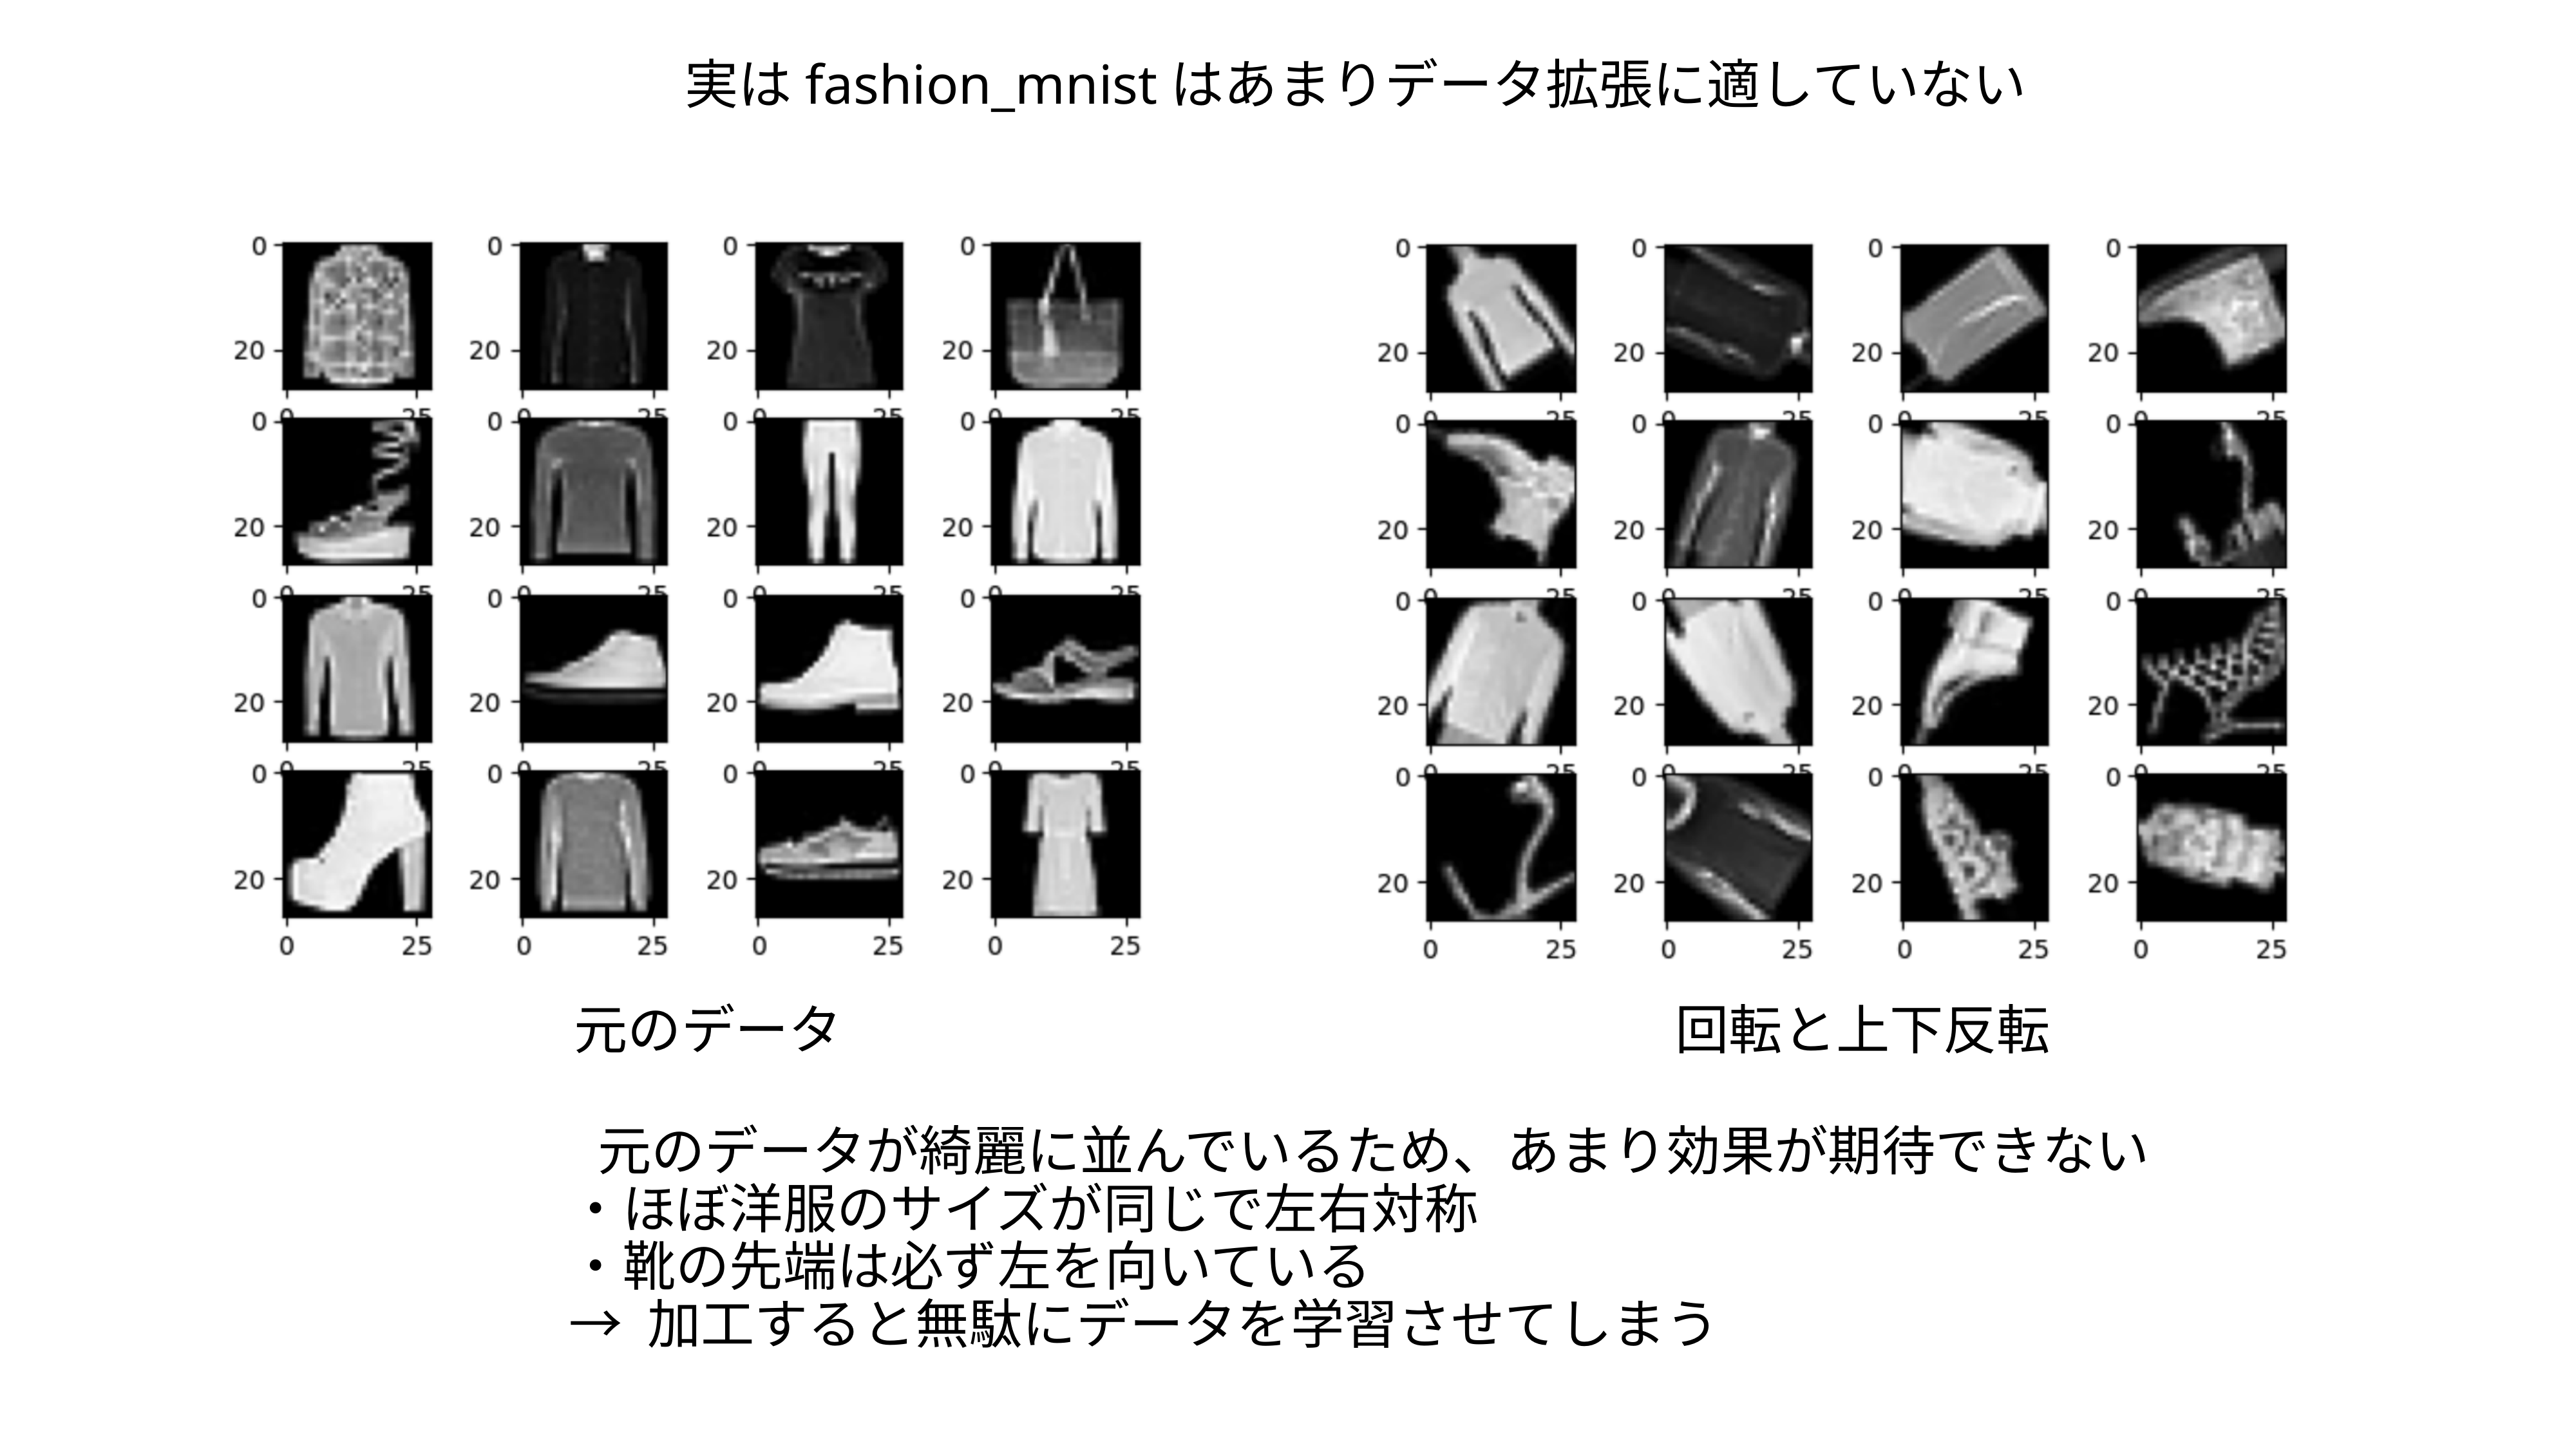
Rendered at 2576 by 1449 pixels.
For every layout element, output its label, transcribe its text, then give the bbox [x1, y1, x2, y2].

text_box 元のデータが綺麗に並んでいるため、あまり効果が期待できない ・ほぼ洋服のサイズが同じで左右対称 ・靴の先端は必ず左を向いている → 加工すると無駄にデータを学習させてしまう [563, 1118, 2184, 1361]
text_box 回転と上下反転 [1658, 998, 2069, 1066]
text_box 元のデータ [563, 998, 853, 1066]
picture [218, 227, 1170, 978]
picture [1356, 227, 2307, 980]
text_box 実はfashion_mnistはあまりデータ拡張に適していない [679, 52, 2032, 121]
